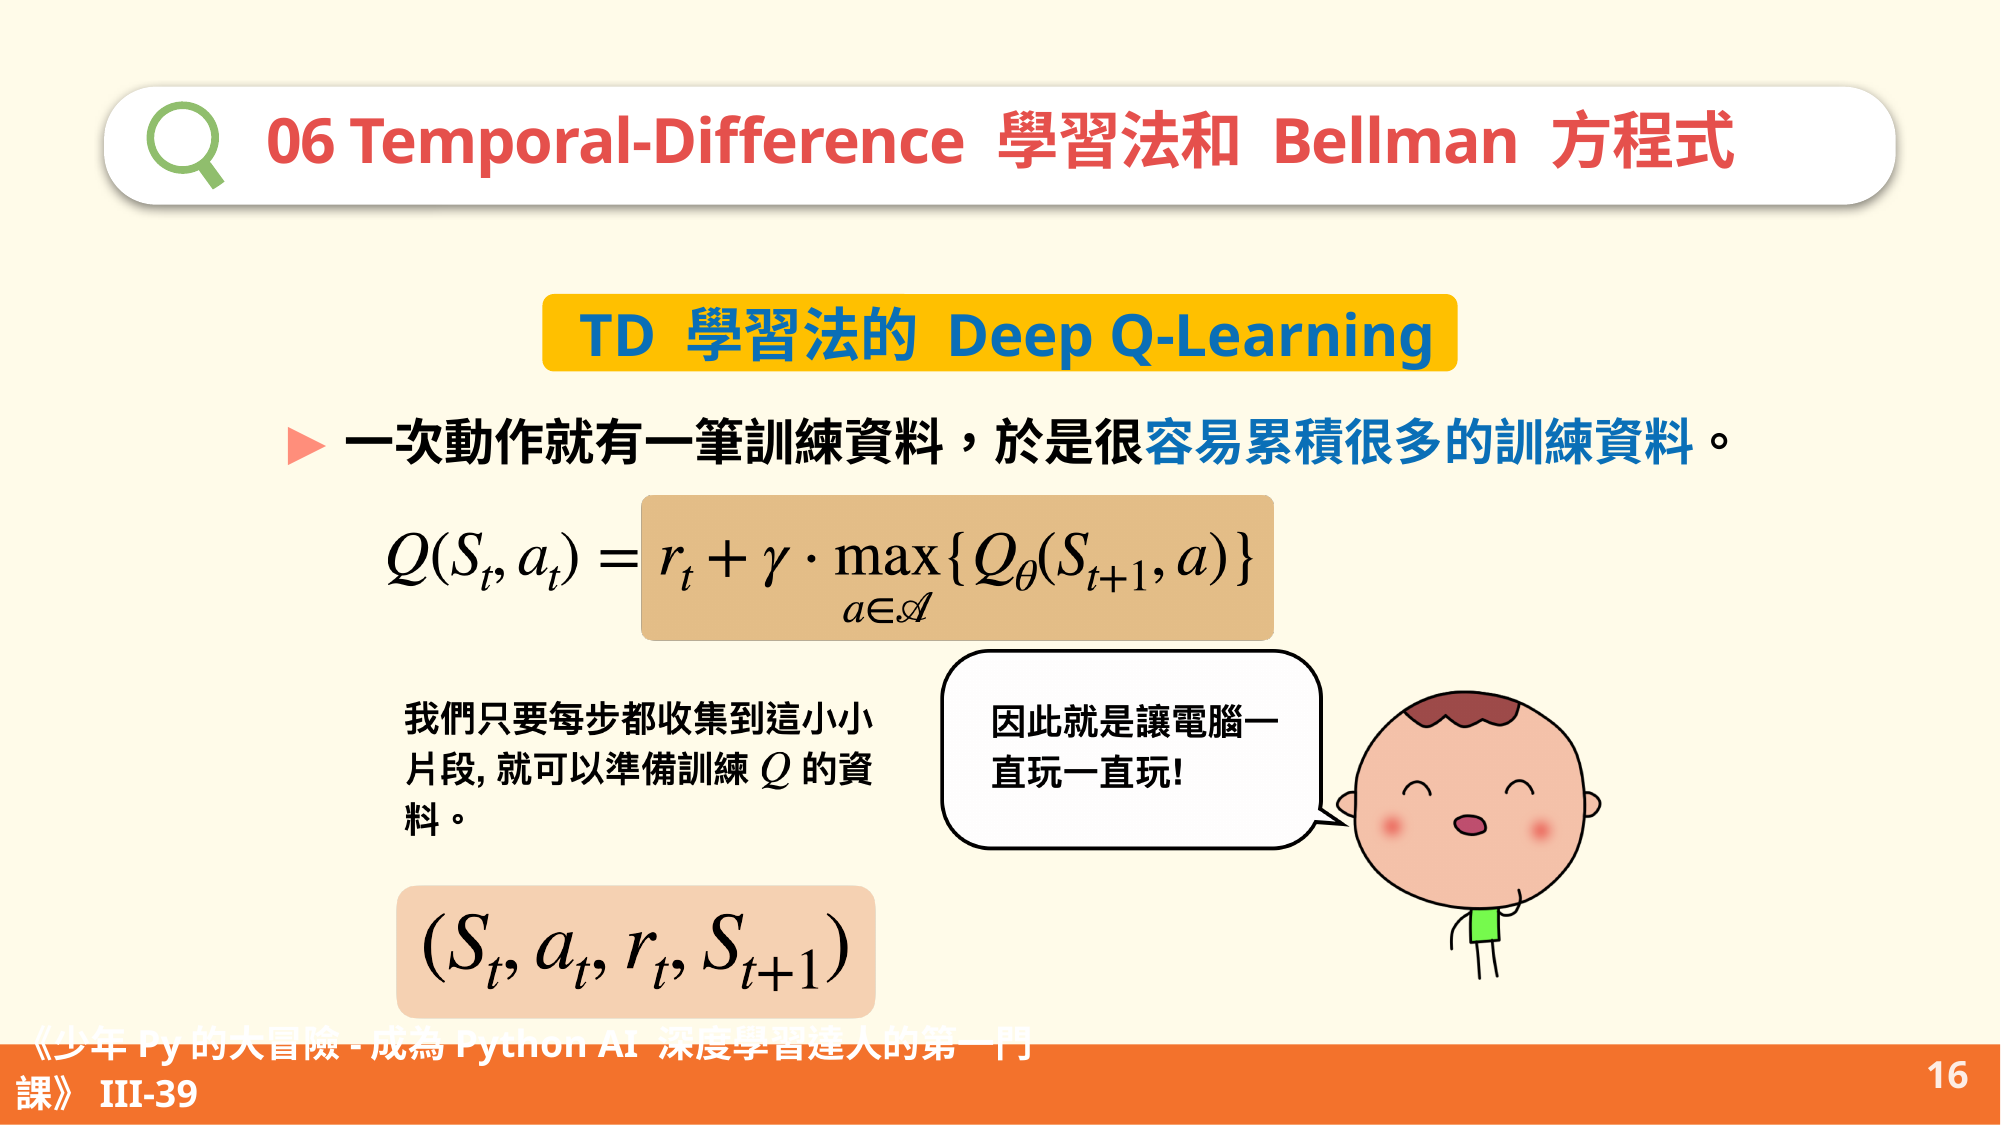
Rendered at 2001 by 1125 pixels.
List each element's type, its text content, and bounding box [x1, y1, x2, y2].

slide_number 16 [1915, 1047, 1979, 1111]
text_box TD 學習法的 Deep Q-Learning [542, 293, 1458, 372]
picture [388, 494, 1612, 1019]
list 06 Temporal-Difference 學習法和 Bellman 方程式 [257, 106, 1838, 185]
text_box 一次動作就有一筆訓練資料，於是很容易累積很多的訓練資料。 [276, 398, 1724, 483]
